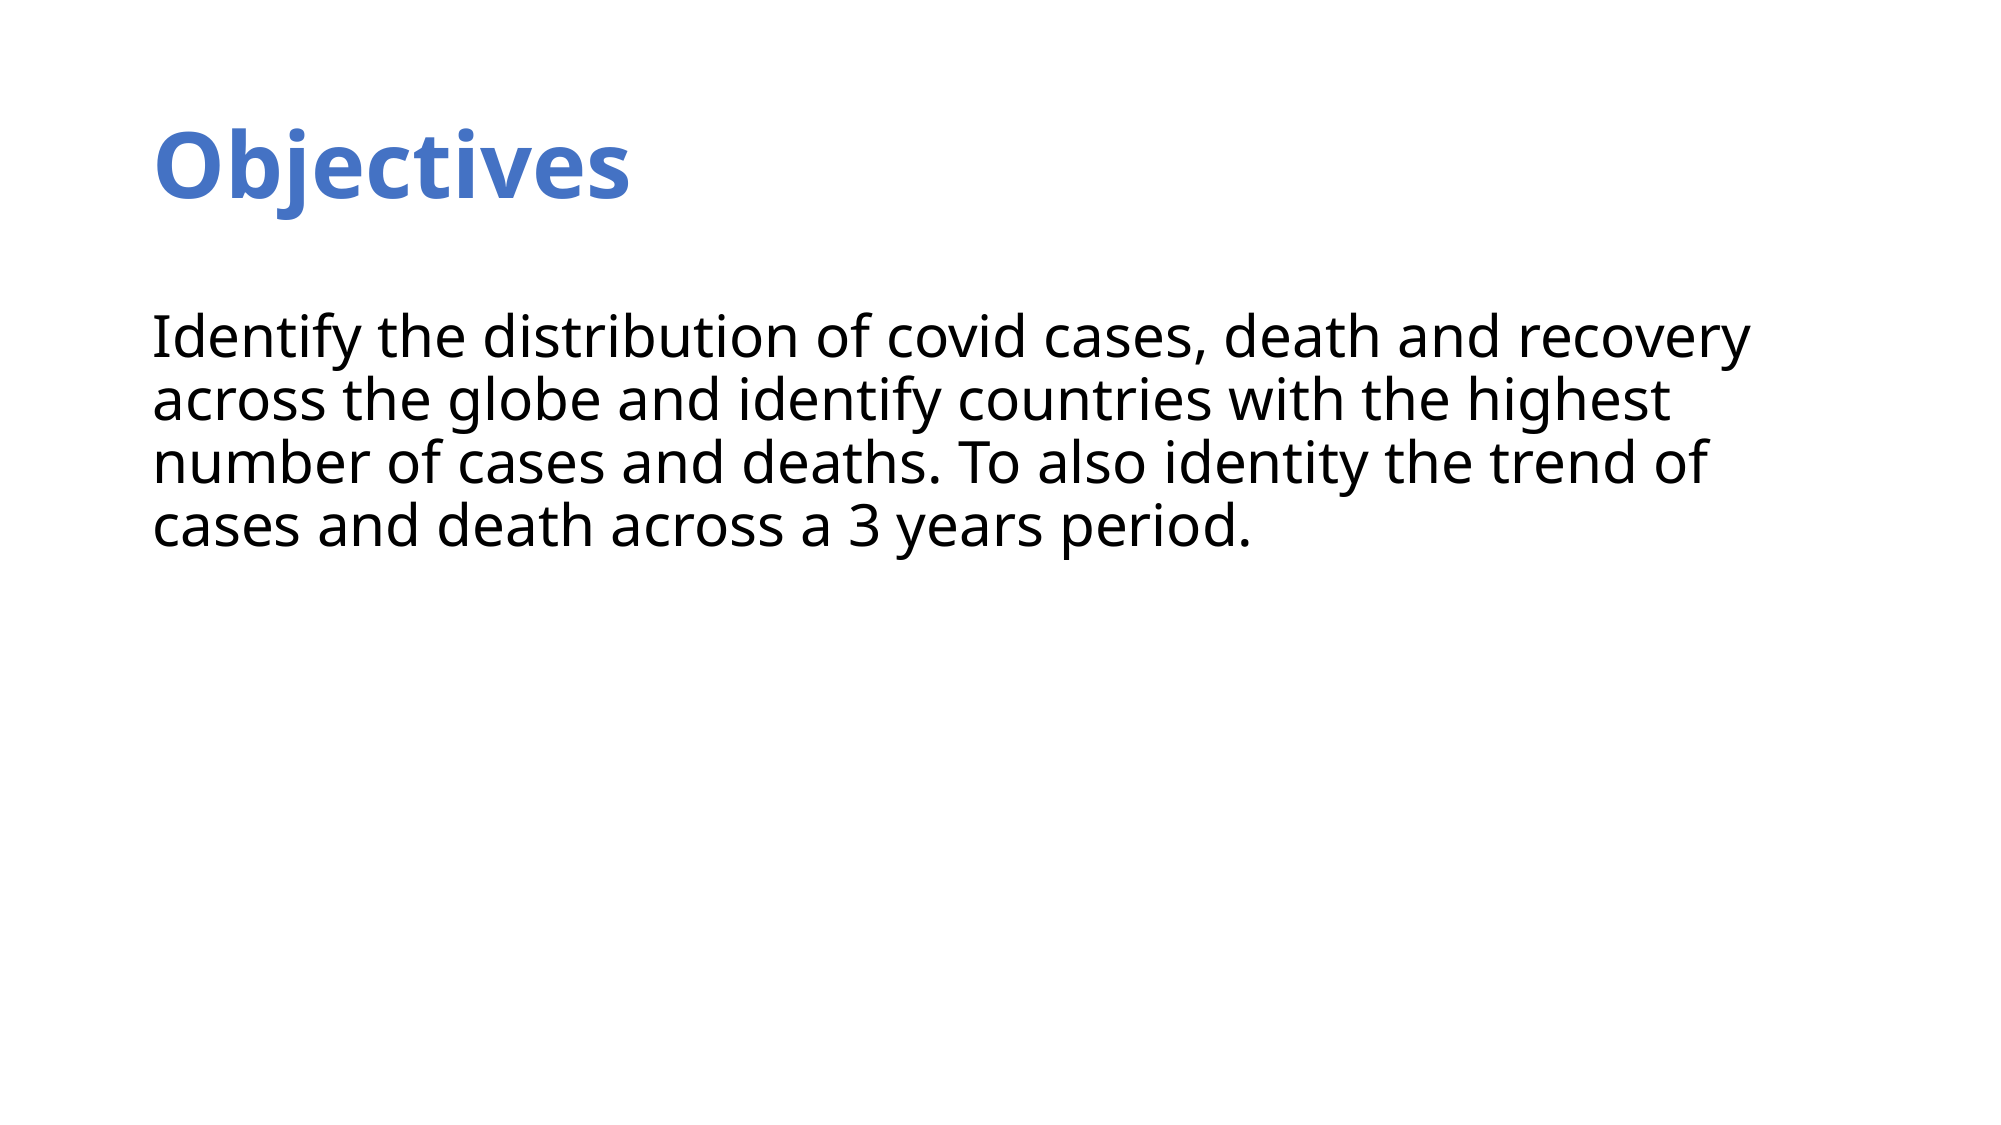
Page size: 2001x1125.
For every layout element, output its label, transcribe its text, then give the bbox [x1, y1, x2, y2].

title Objectives [137, 59, 1863, 278]
list Identify the distribution of covid cases, death and recovery across the globe and identify countries with the highest number of cases and deaths. To also identity the trend of cases and death across a 3 years period. [137, 299, 1863, 1014]
